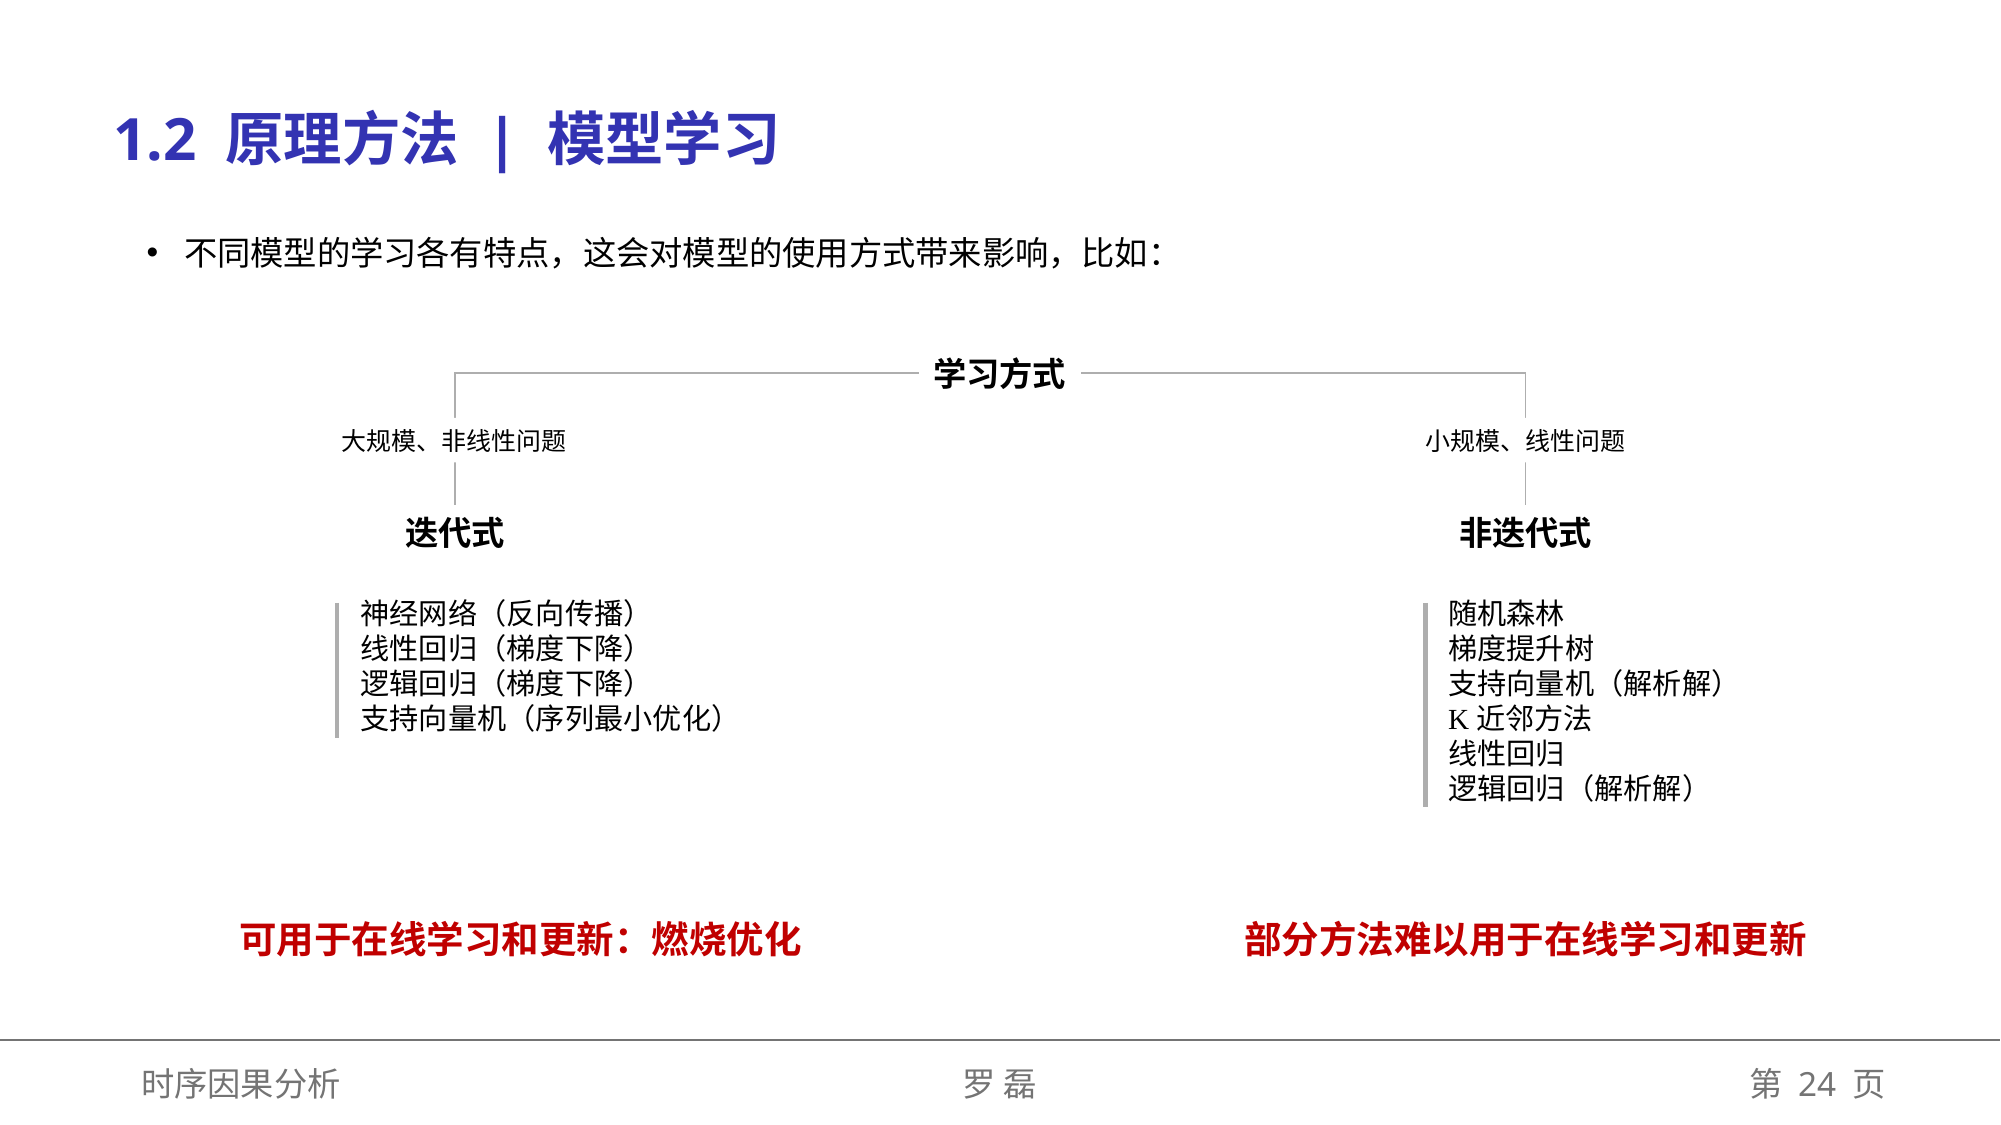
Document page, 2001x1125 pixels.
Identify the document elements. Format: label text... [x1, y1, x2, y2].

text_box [1425, 587, 1758, 816]
text_box 1.2 原理方法 | 模型学习 [98, 94, 795, 180]
text_box 非迭代式 [1444, 504, 1608, 560]
text_box 小规模、线性问题 [1527, 417, 1641, 463]
text_box 可用于在线学习和更新：燃烧优化 [224, 908, 817, 969]
text_box 大规模、非线性问题 [327, 417, 454, 463]
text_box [1081, 373, 1527, 506]
text_box 学习方式 [918, 345, 1082, 401]
text_box 不同模型的学习各有特点，这会对模型的使用方式带来影响，比如： [131, 216, 1403, 283]
text_box 迭代式 [390, 504, 520, 560]
text_box 部分方法难以用于在线学习和更新 [1229, 908, 1822, 969]
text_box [454, 373, 919, 506]
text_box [336, 587, 758, 746]
